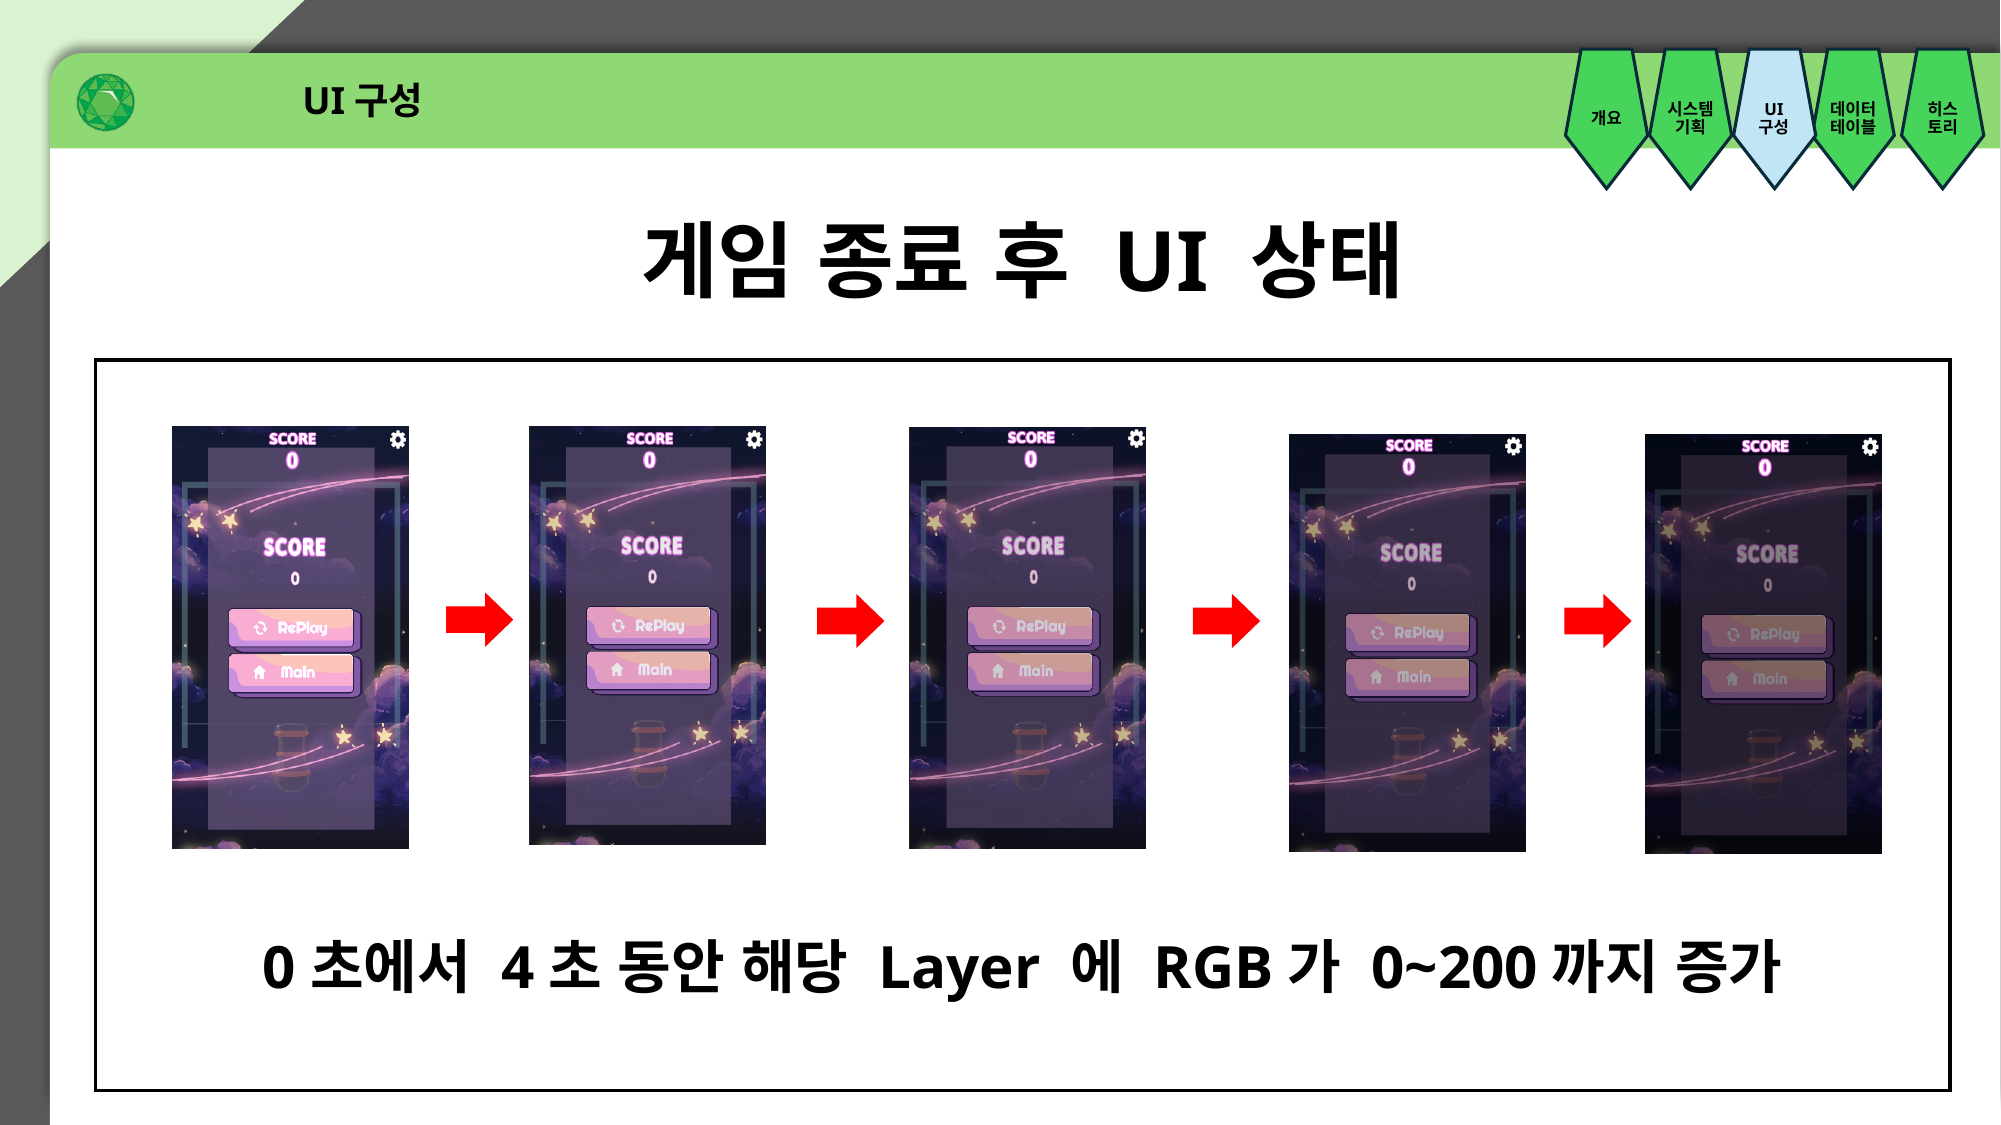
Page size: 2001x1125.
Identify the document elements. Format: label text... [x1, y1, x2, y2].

list UI 구성 [1738, 74, 1809, 164]
list 시스템기획 [1647, 74, 1735, 164]
text_box 0초에서 4초 동안 해당 Layer 에 RGB가 0~200까지 증가 [95, 931, 1950, 1013]
list 데이터테이블 [1809, 74, 1897, 164]
list 게임 종료 후 UI 상태 [95, 212, 1950, 295]
picture [528, 425, 767, 846]
picture [908, 426, 1146, 849]
text_box [1192, 593, 1261, 649]
text_box [1564, 593, 1632, 649]
list 개요 [1571, 74, 1643, 164]
text_box [446, 592, 514, 647]
picture [171, 425, 409, 849]
text_box [95, 359, 1950, 931]
picture [1288, 434, 1526, 852]
list 히스토리 [1907, 74, 1979, 164]
list UI구성 [57, 58, 669, 147]
picture [1645, 434, 1883, 855]
text_box [95, 1013, 1950, 1091]
text_box [817, 593, 885, 649]
